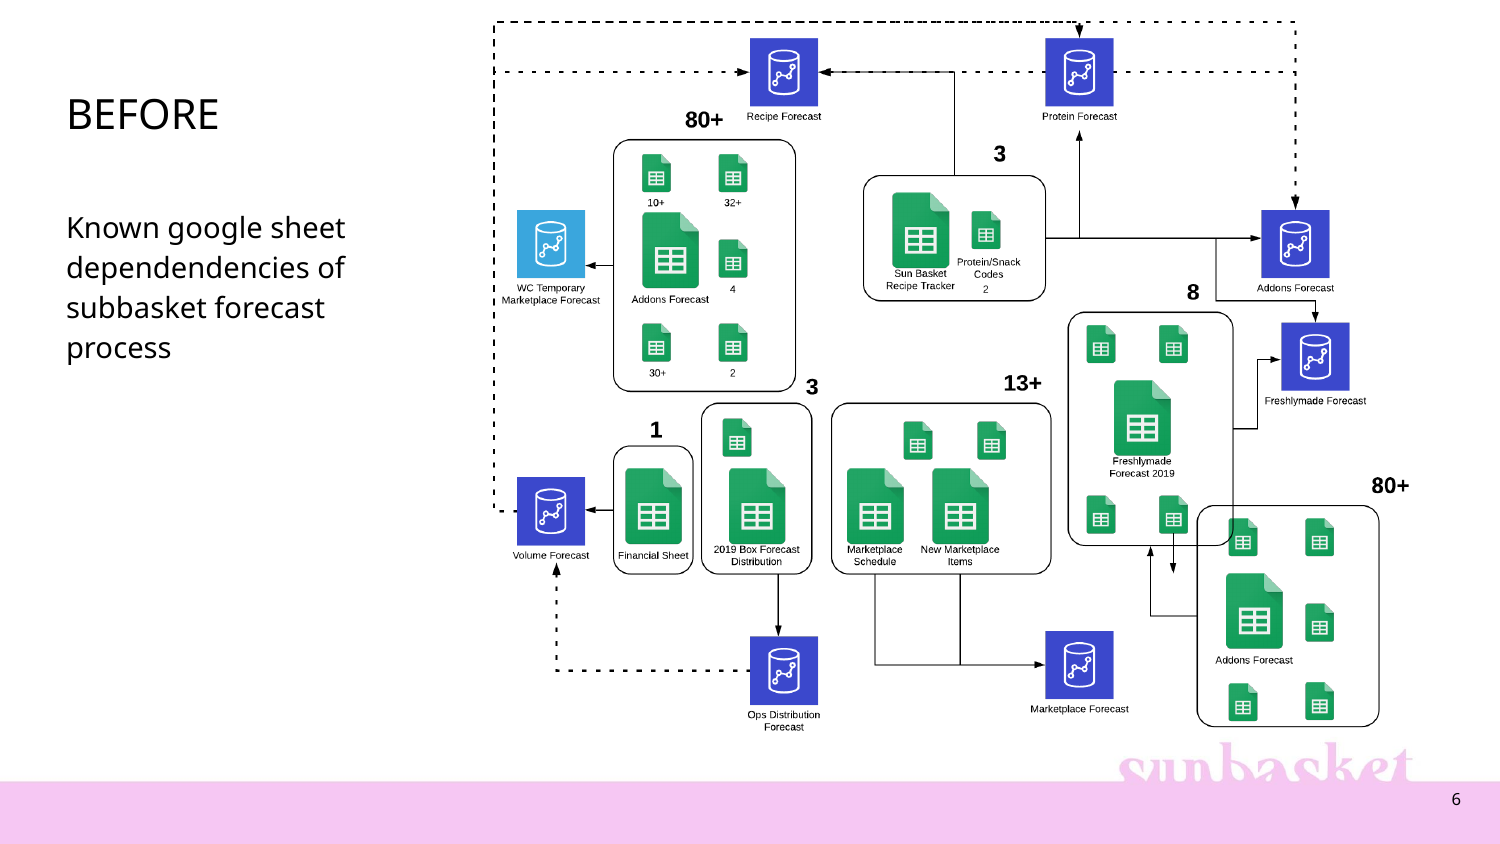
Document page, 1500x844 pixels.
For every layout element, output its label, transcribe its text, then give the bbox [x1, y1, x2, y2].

slide_number ‹#› [1427, 770, 1486, 830]
list Known google sheet dependendencies of subbasket forecast process [51, 189, 410, 704]
picture [0, 0, 1500, 844]
title BEFORE [51, 72, 410, 167]
